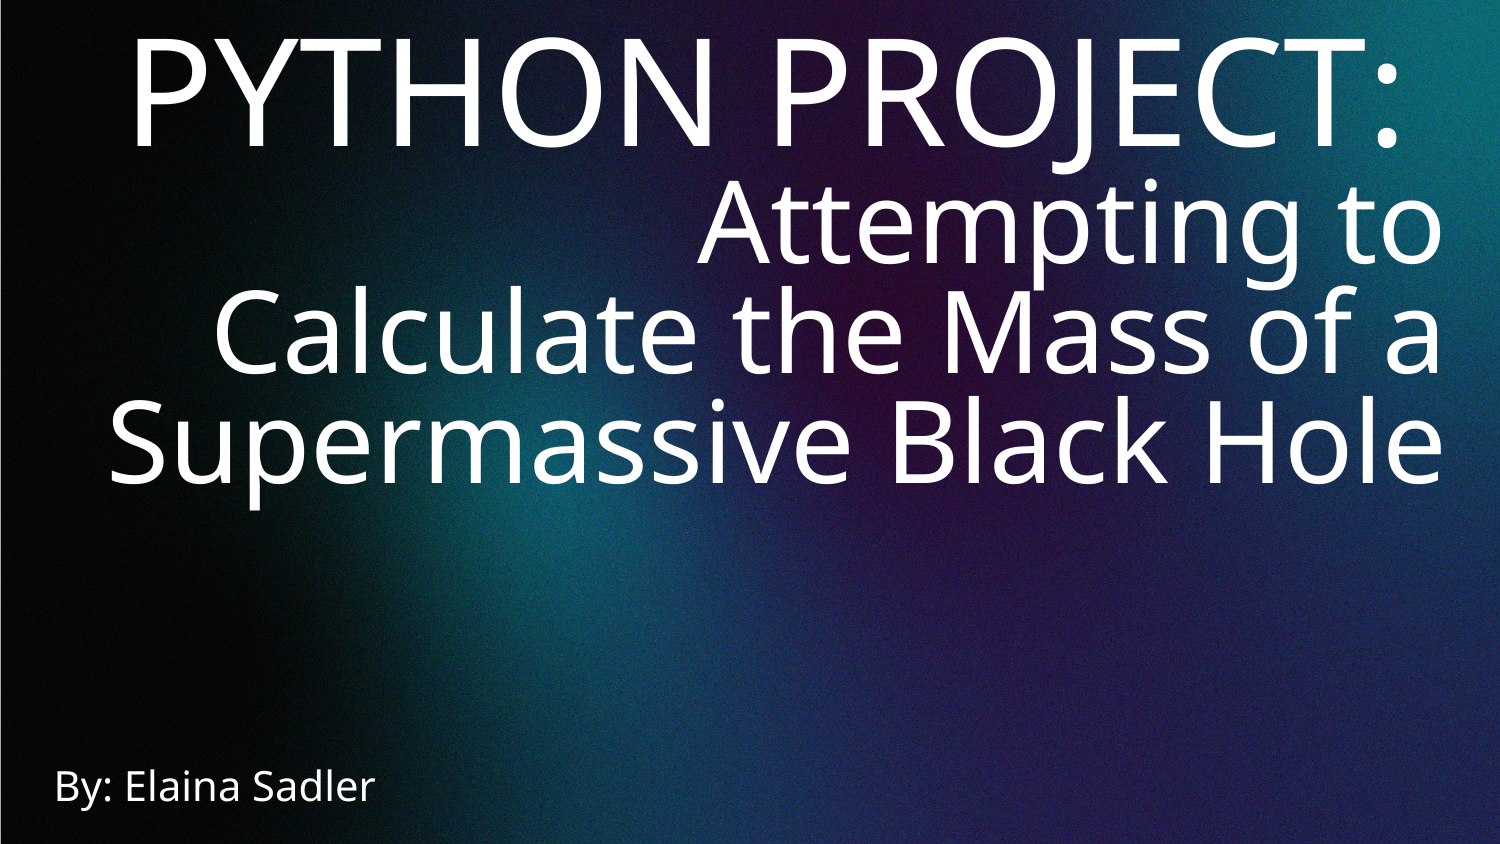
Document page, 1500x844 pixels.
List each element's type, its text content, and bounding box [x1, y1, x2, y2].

title PYTHON PROJECT: Attempting to Calculate the Mass of a Supermassive Black Hole [13, 16, 1463, 448]
picture [0, 0, 1500, 844]
subtitle By: Elaina Sadler [38, 736, 505, 811]
